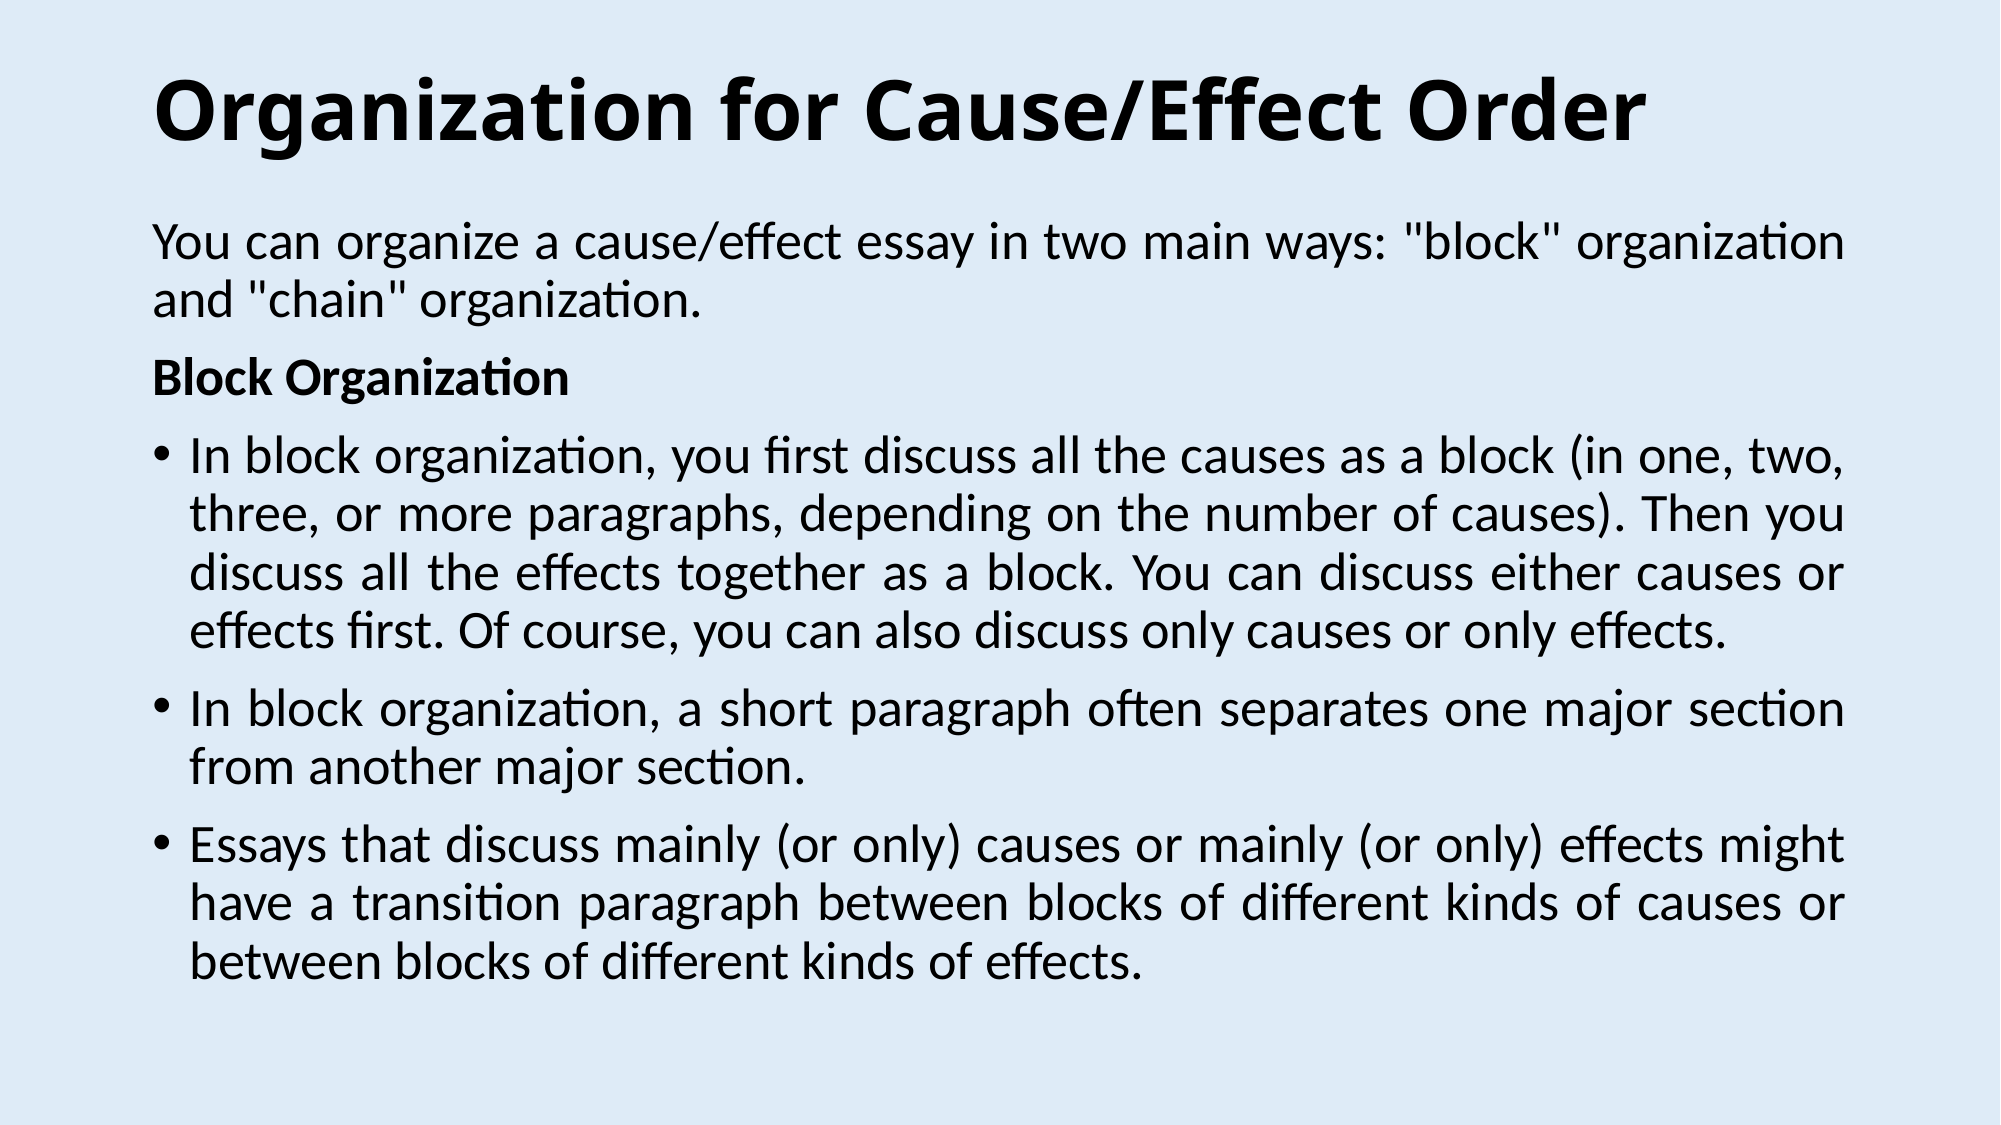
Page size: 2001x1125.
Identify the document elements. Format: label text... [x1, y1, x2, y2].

title Organization for Cause/Effect Order [137, 55, 1863, 172]
list You can organize a cause/effect essay in two main ways: "block" organization and "chain" organization. Block Organization In block organization, you first discuss all the causes as a block (in one, two, three, or more paragraphs, depending on the number of causes). Then you discuss all the effects together as a block. You can discuss either causes or effects first. Of course, you can also discuss only causes or only effects. In block organization, a short paragraph often separates one major section from another major section. Essays that discuss mainly (or only) causes or mainly (or only) effects might have a transition paragraph between blocks of different kinds of causes or between blocks of different kinds of effects. [137, 204, 1863, 1019]
